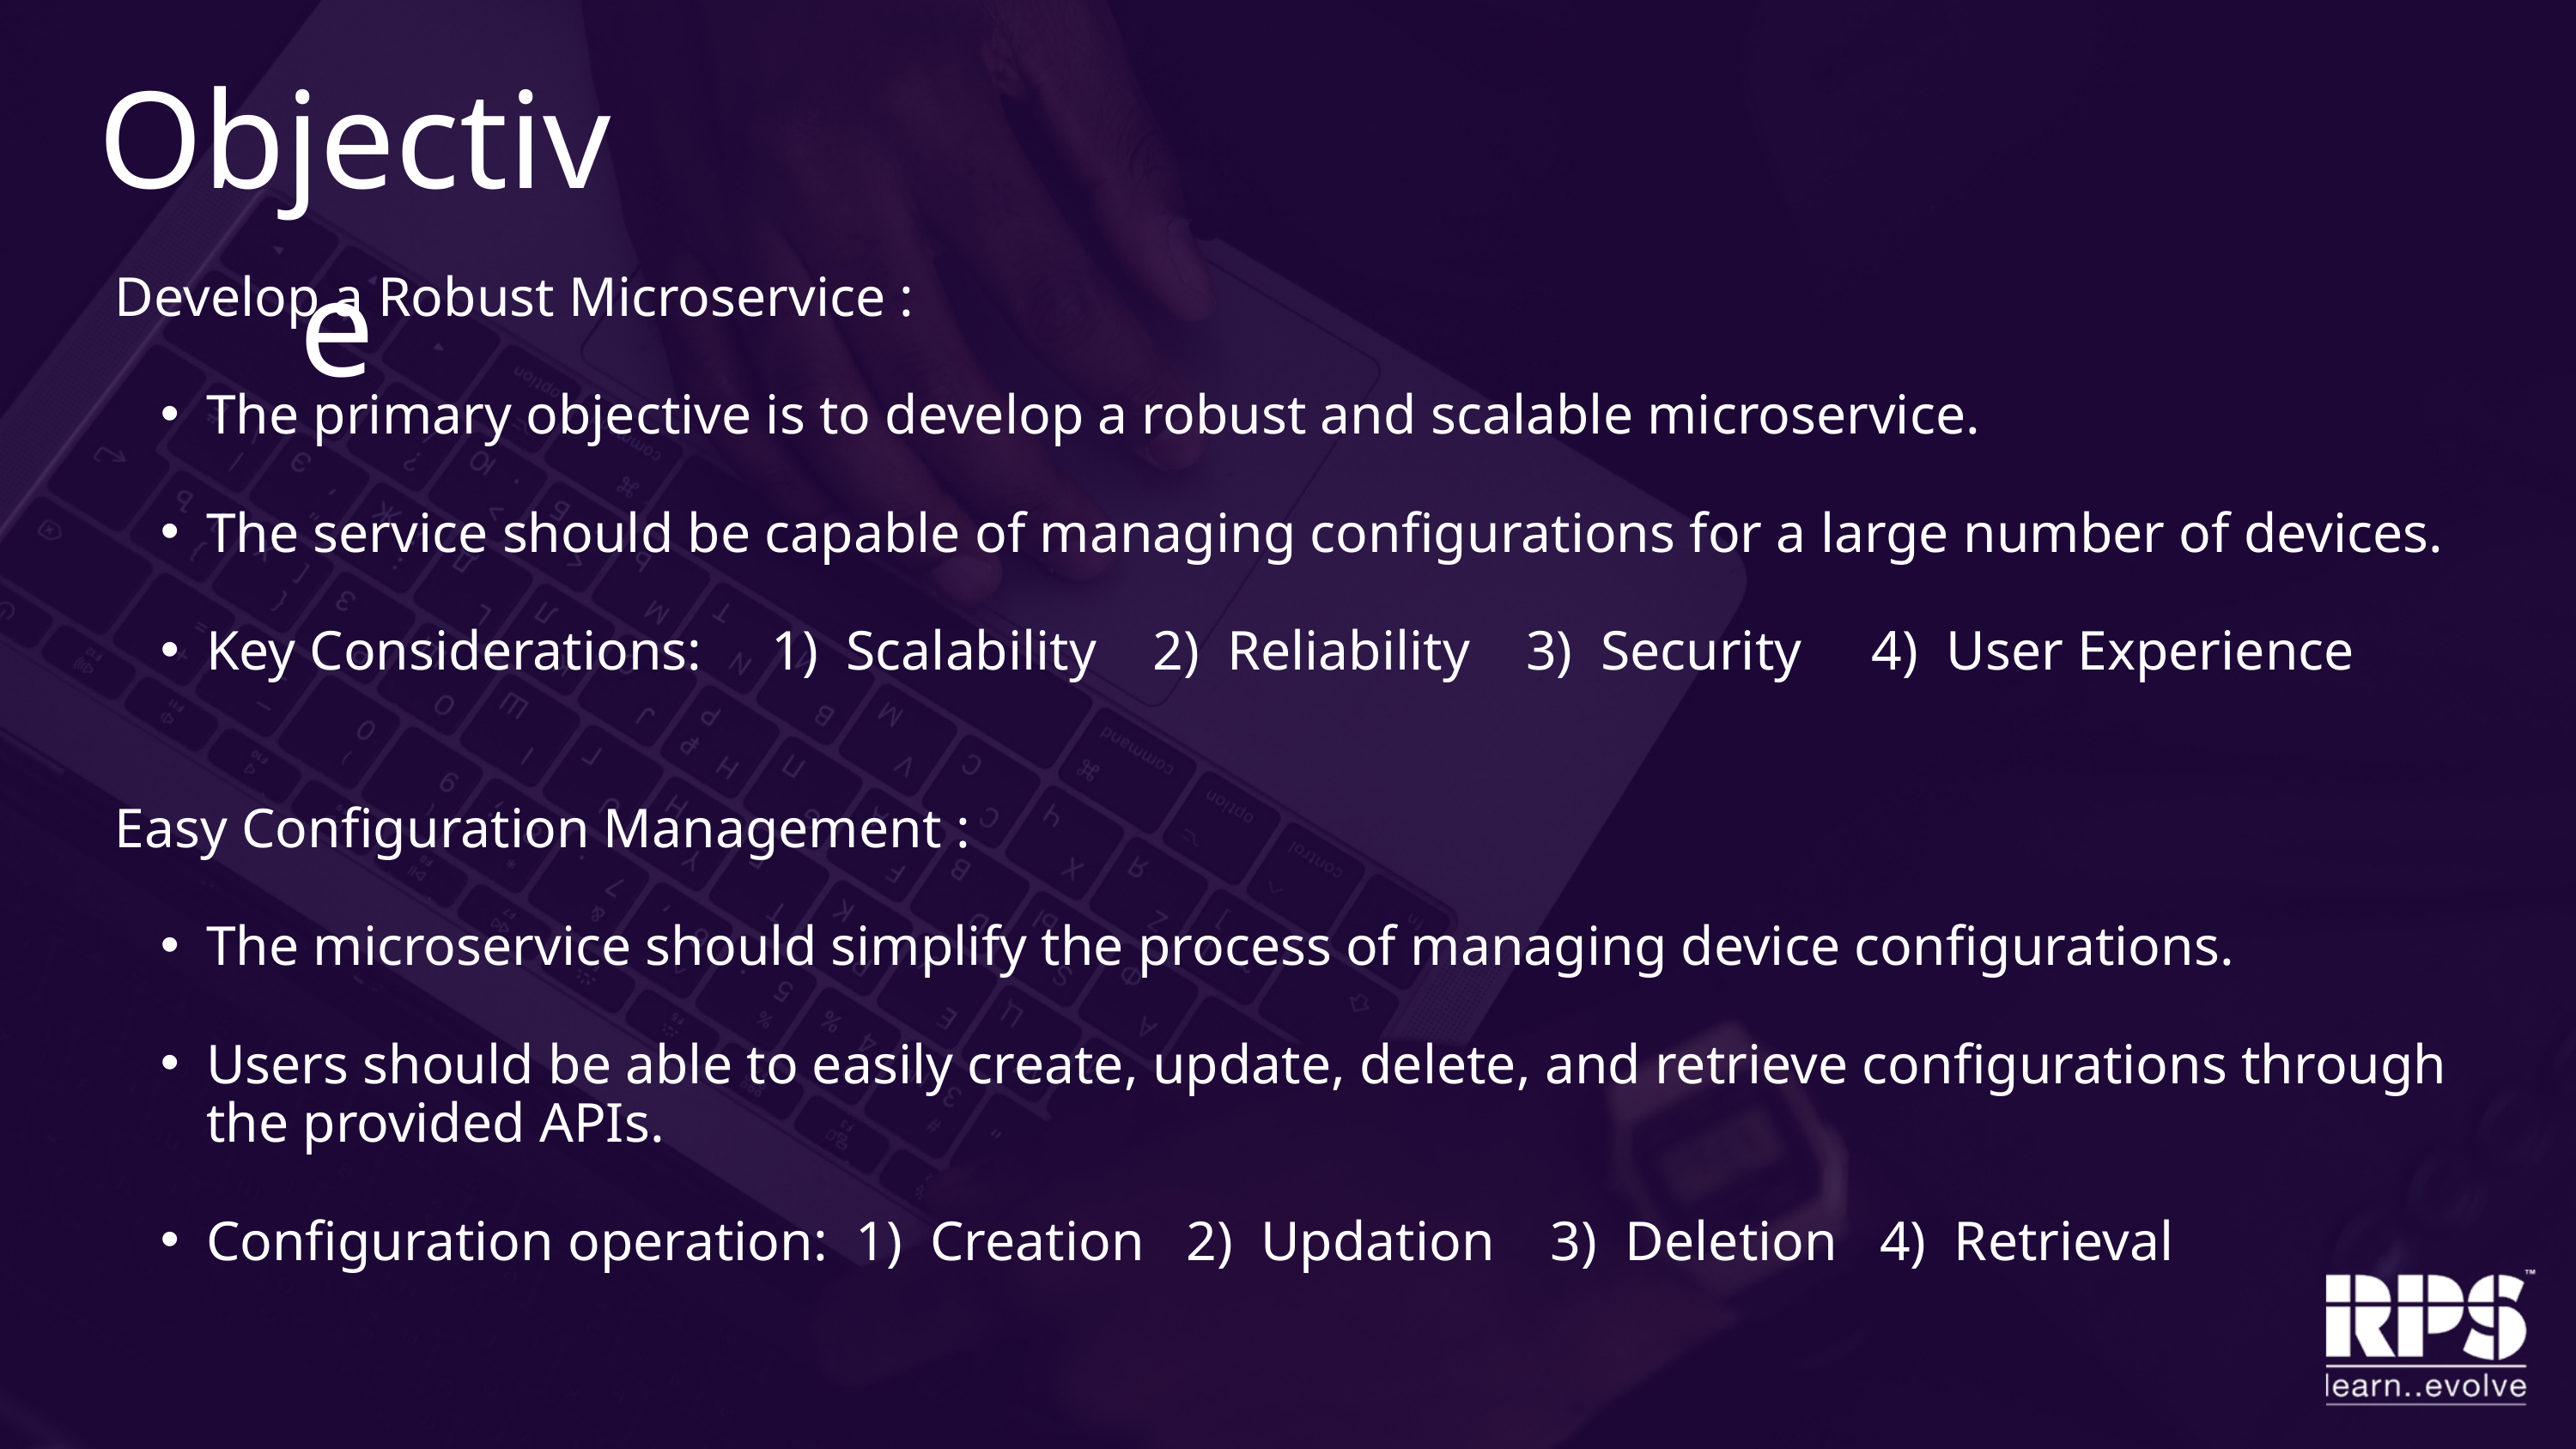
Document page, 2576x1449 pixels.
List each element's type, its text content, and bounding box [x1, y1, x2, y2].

text_box [0, 0, 2576, 1449]
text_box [114, 264, 2537, 1449]
text_box Objective [73, 27, 637, 403]
